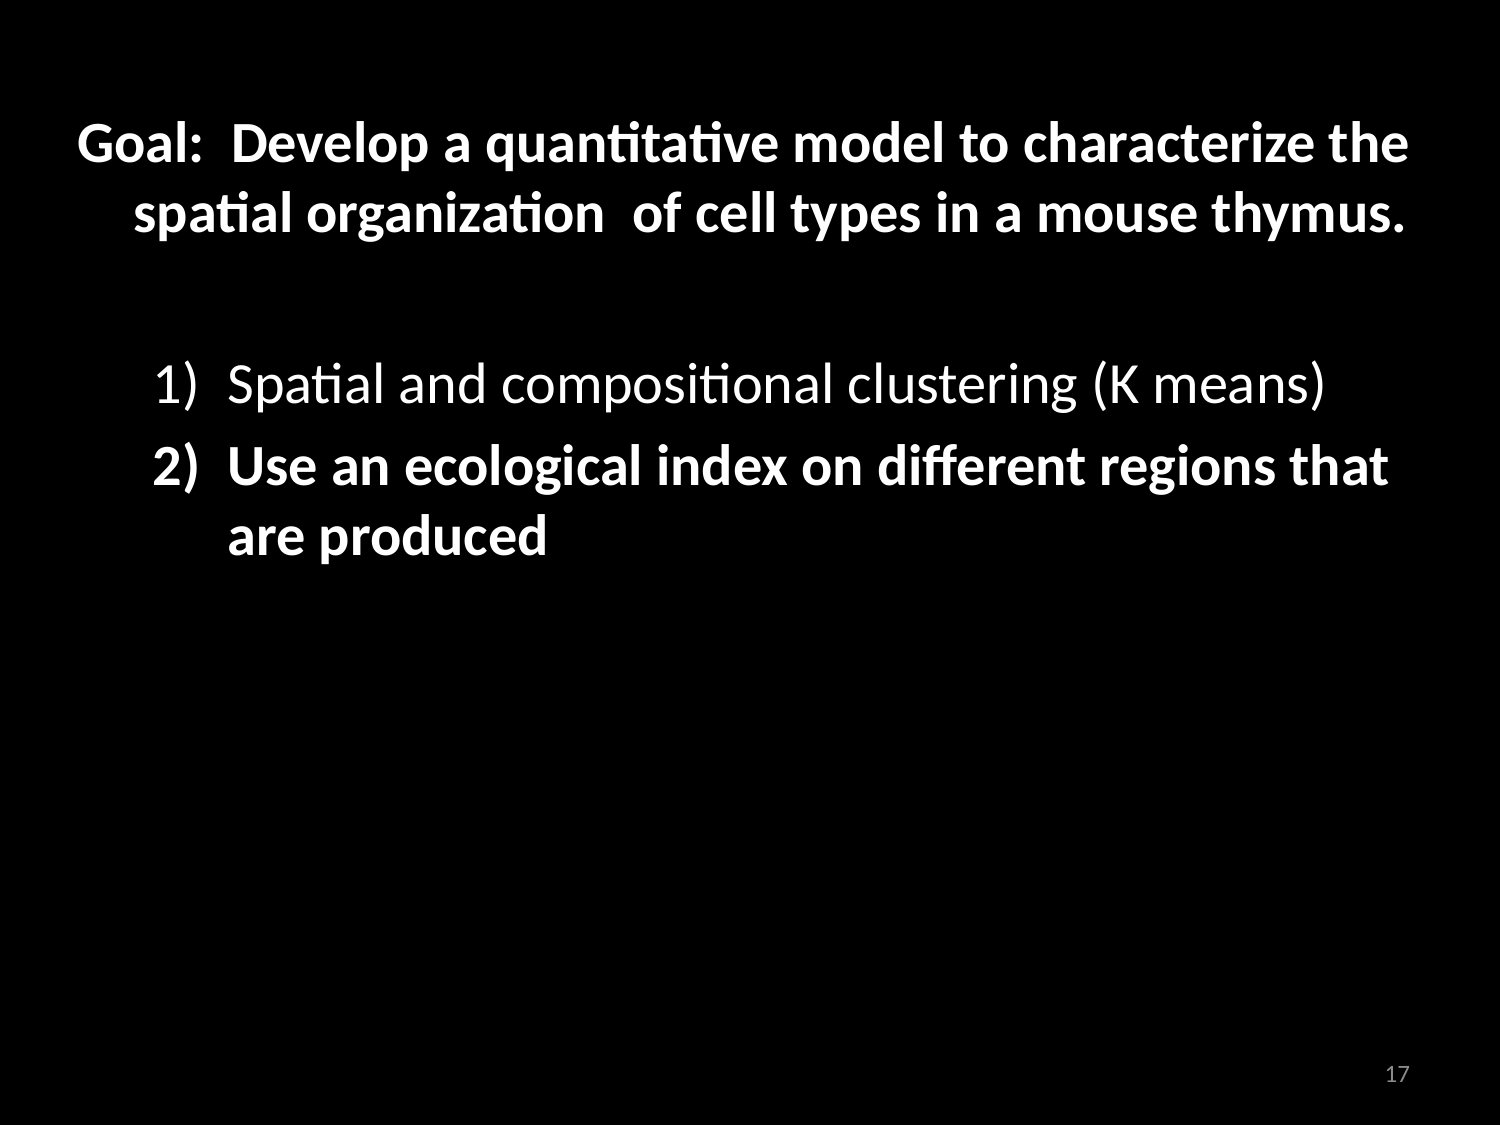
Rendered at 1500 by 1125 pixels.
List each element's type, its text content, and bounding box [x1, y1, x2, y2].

list Goal: Develop a quantitative model to characterize the spatial organization of cell types in a mouse thymus. Spatial and compositional clustering (K means) Use an ecological index on different regions that are produced [62, 24, 1450, 1125]
slide_number 17 [1074, 1042, 1425, 1103]
